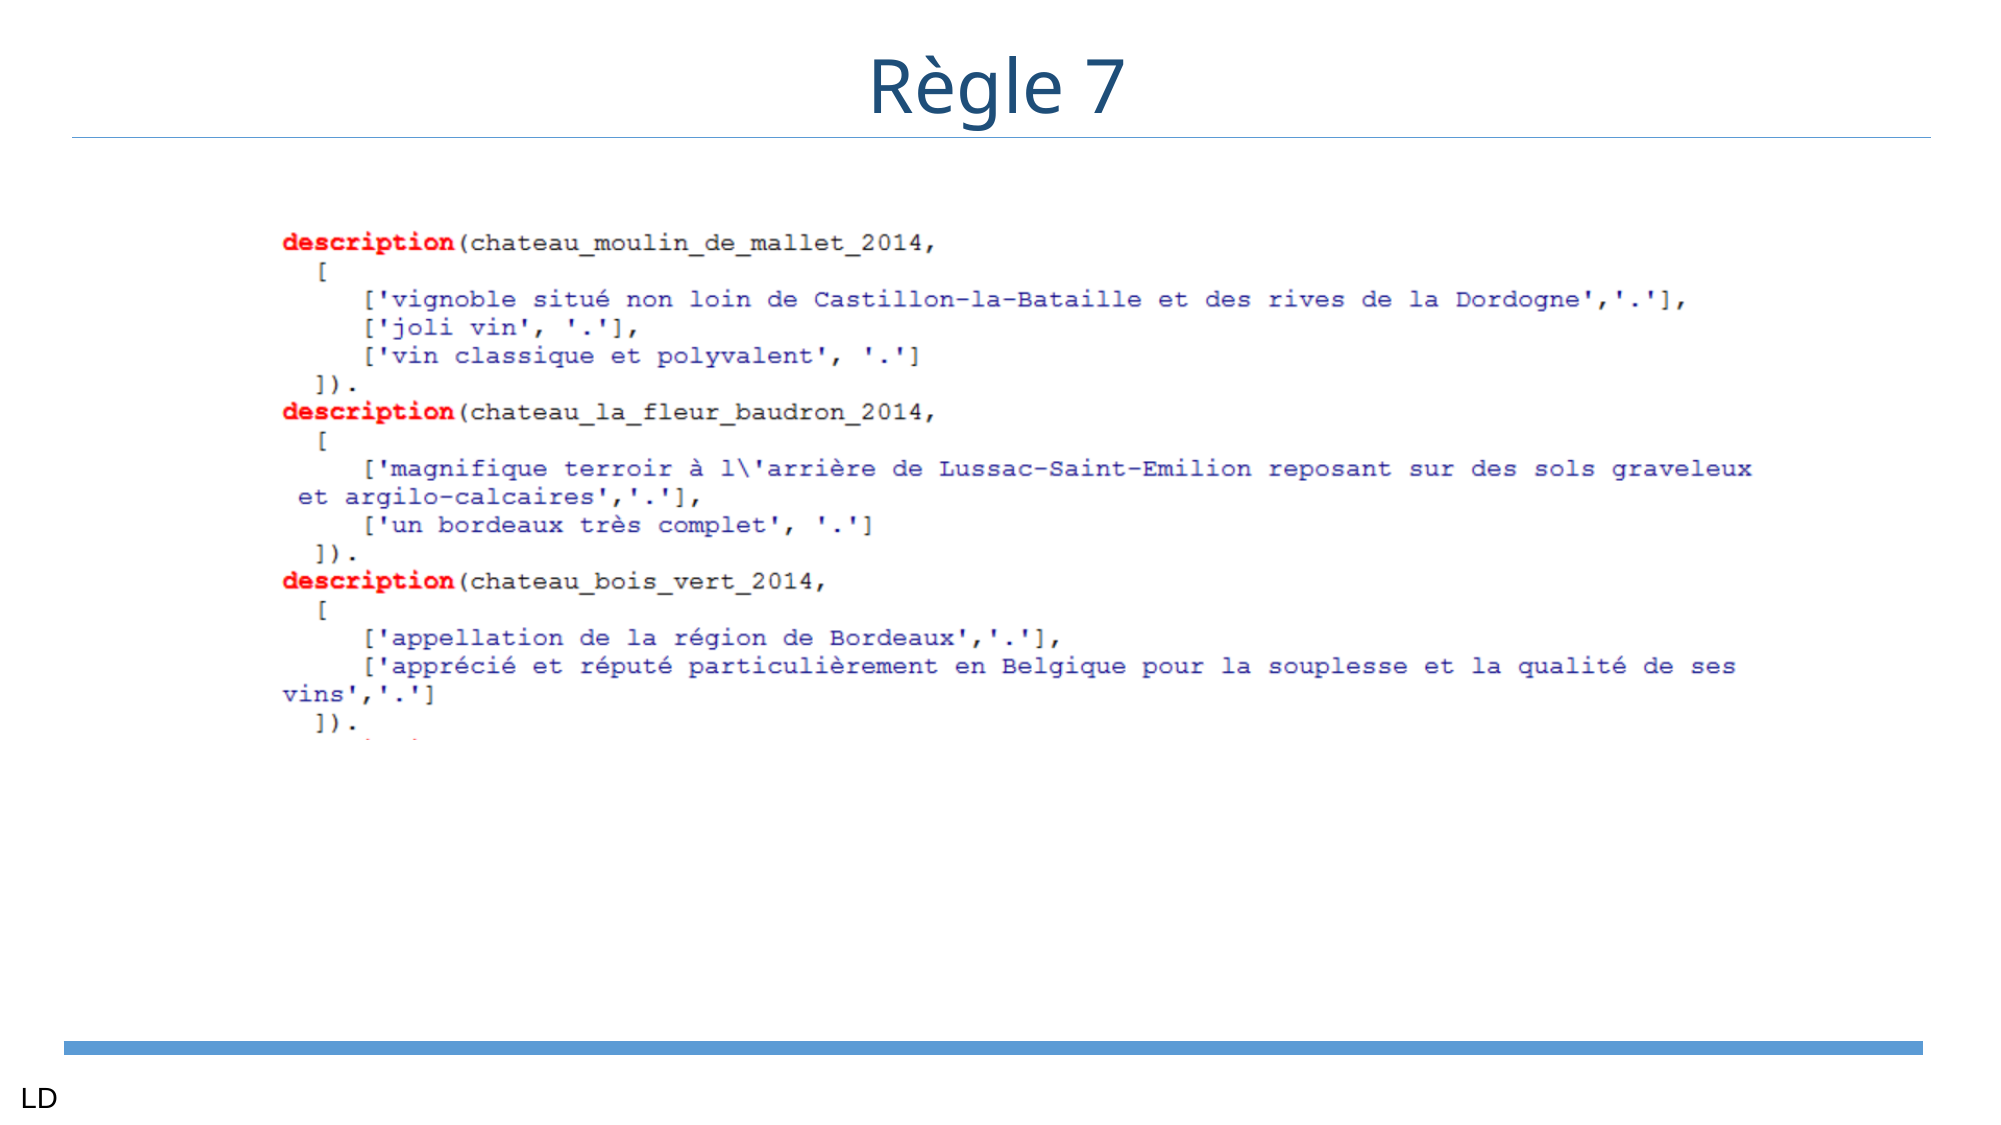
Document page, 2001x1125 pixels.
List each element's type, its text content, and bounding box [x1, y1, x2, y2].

text_box Règle 7 [72, 31, 1923, 137]
picture [279, 226, 1766, 740]
text_box LD [5, 1063, 82, 1116]
